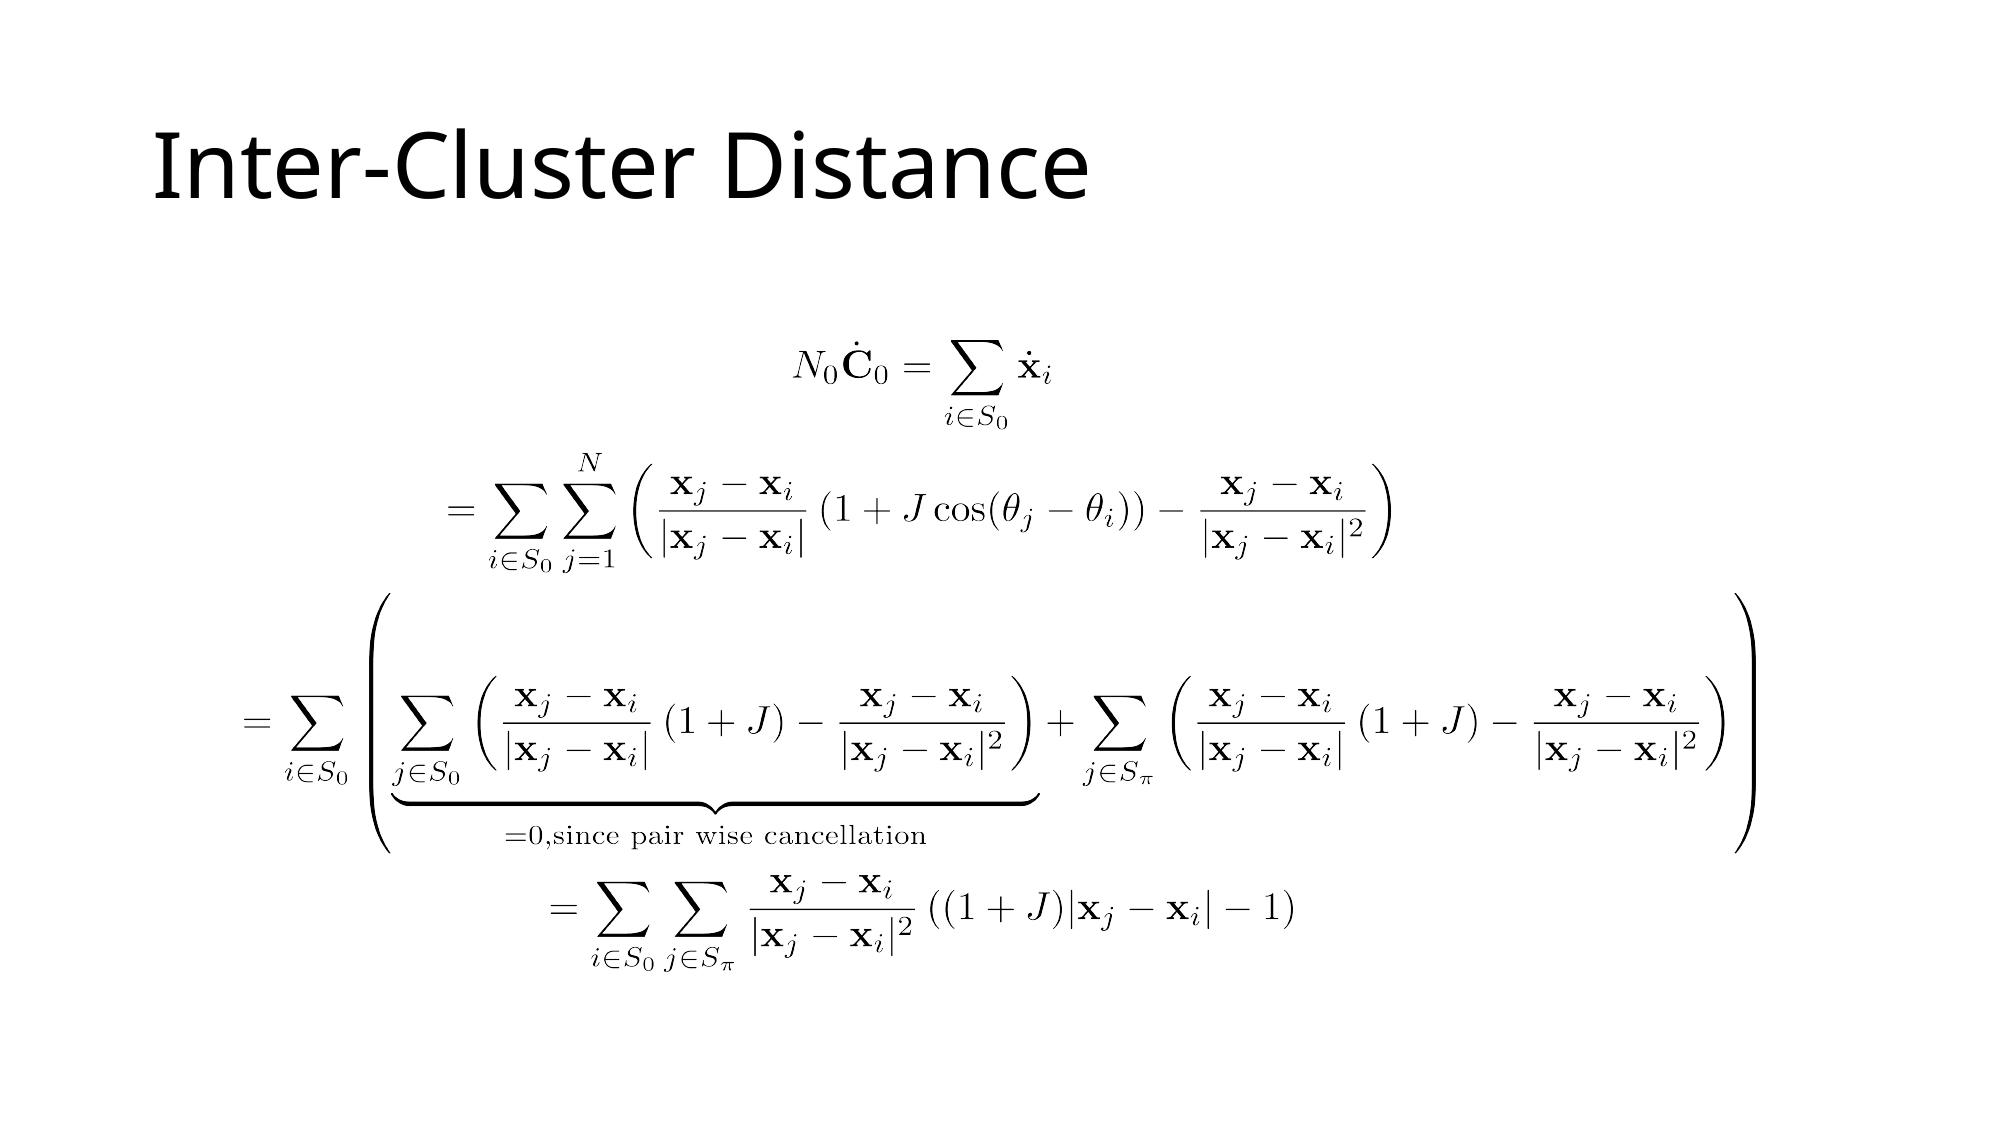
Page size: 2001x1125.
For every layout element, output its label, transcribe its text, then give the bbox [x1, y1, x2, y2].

picture [244, 340, 1756, 972]
title Inter-Cluster Distance [137, 59, 1863, 278]
